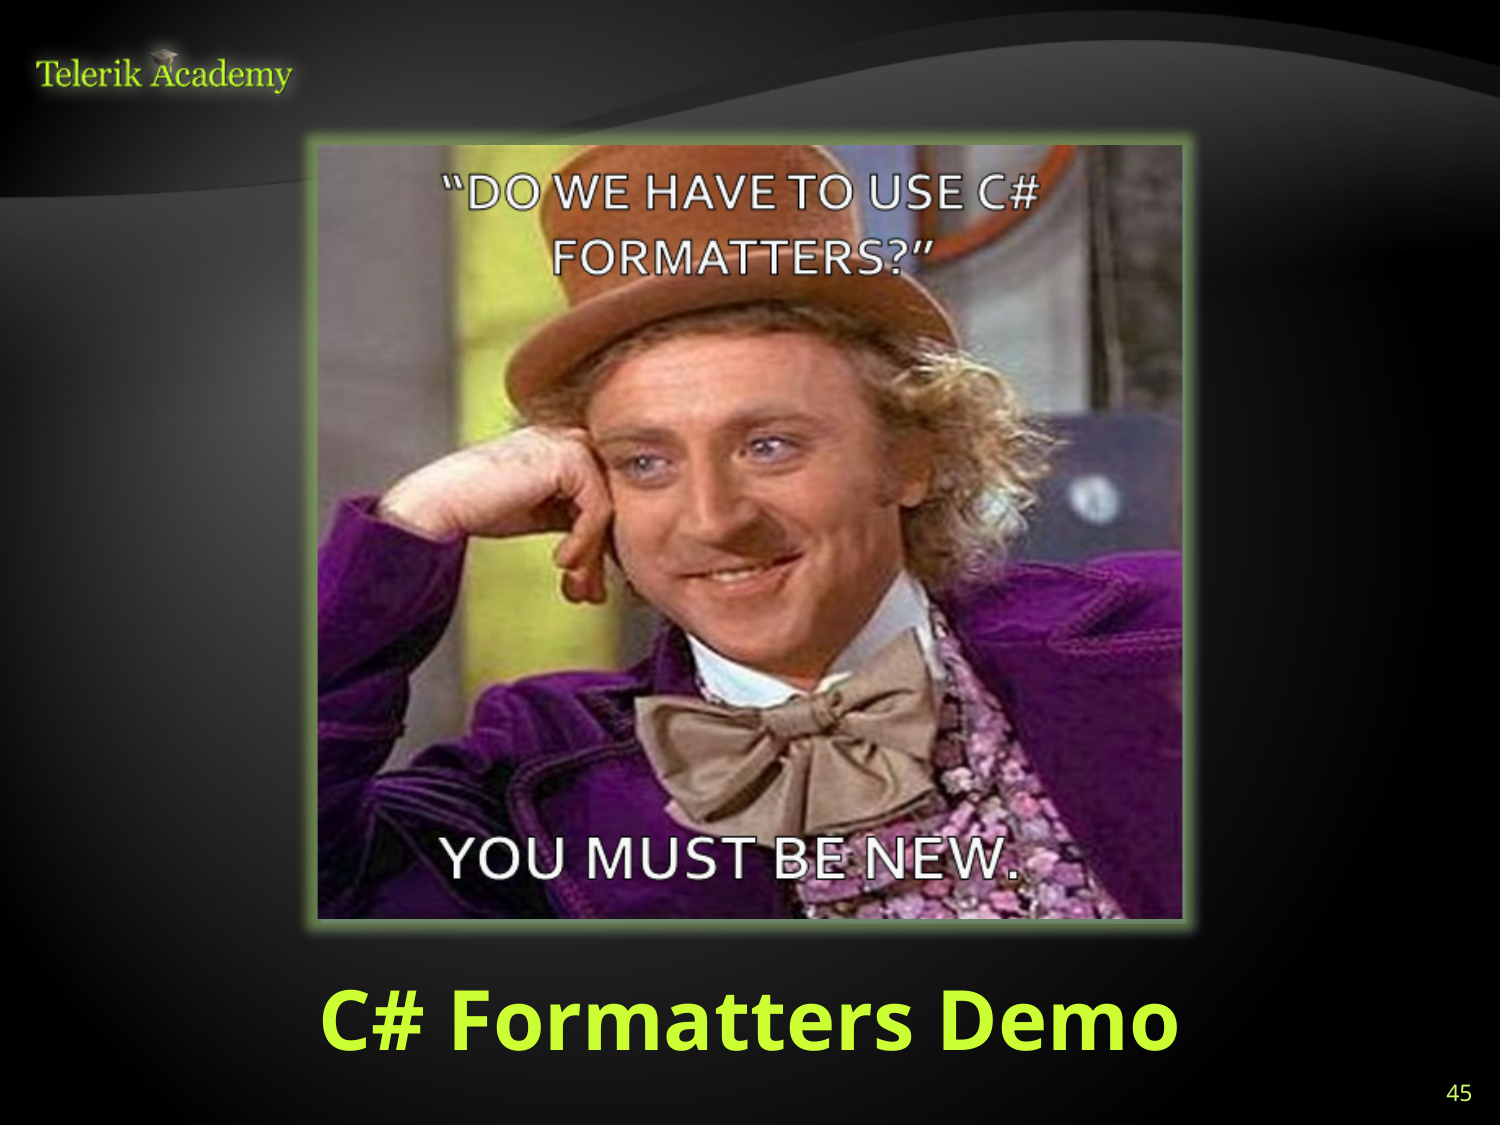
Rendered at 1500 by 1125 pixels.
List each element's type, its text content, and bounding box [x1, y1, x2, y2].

text_box C# Formatters Demo [168, 956, 1332, 1094]
slide_number 45 [1412, 1074, 1488, 1113]
picture [0, 0, 1500, 1125]
